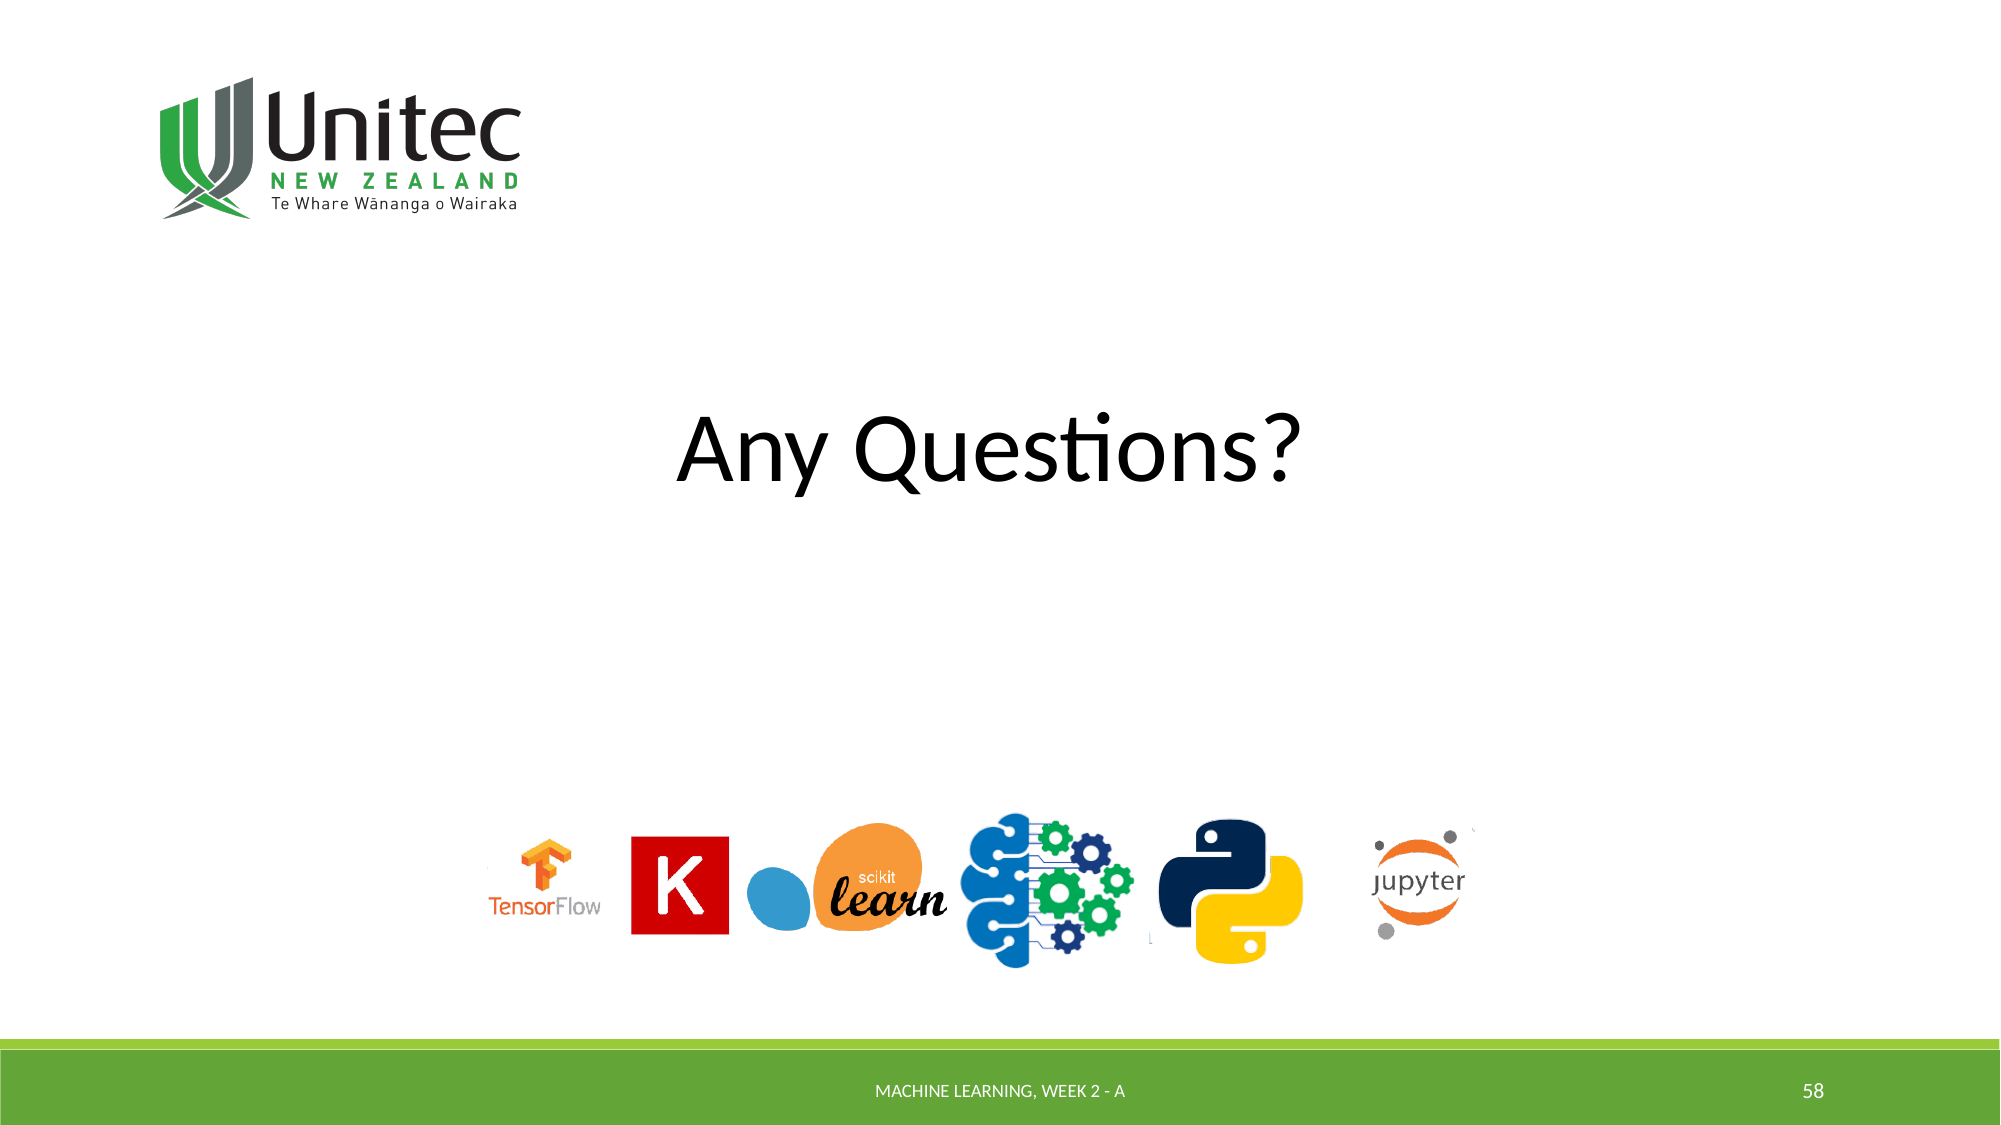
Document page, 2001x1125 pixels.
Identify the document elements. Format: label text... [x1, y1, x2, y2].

slide_number 58 [1624, 1059, 1840, 1120]
text_box Any Questions? [340, 374, 1643, 509]
picture [160, 77, 521, 219]
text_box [486, 804, 1476, 970]
footer Machine Learning, Week 2 - A [604, 1059, 1396, 1120]
